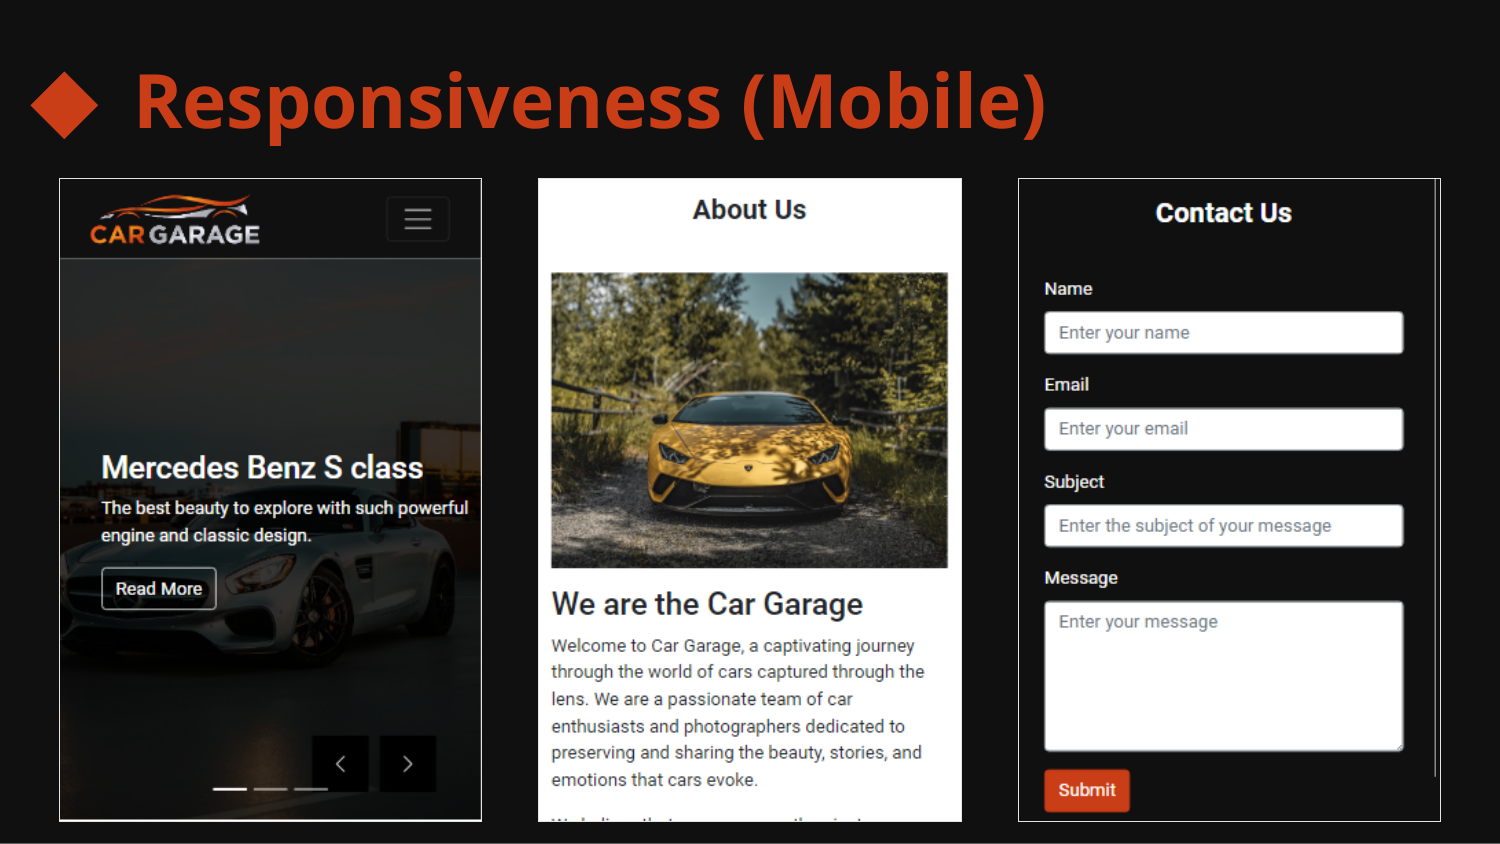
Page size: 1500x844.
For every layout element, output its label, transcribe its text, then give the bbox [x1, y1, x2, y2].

picture [1018, 177, 1442, 822]
picture [538, 177, 962, 822]
picture [58, 177, 482, 822]
text_box [28, 69, 101, 142]
text_box Responsiveness (Mobile) [118, 51, 1208, 161]
